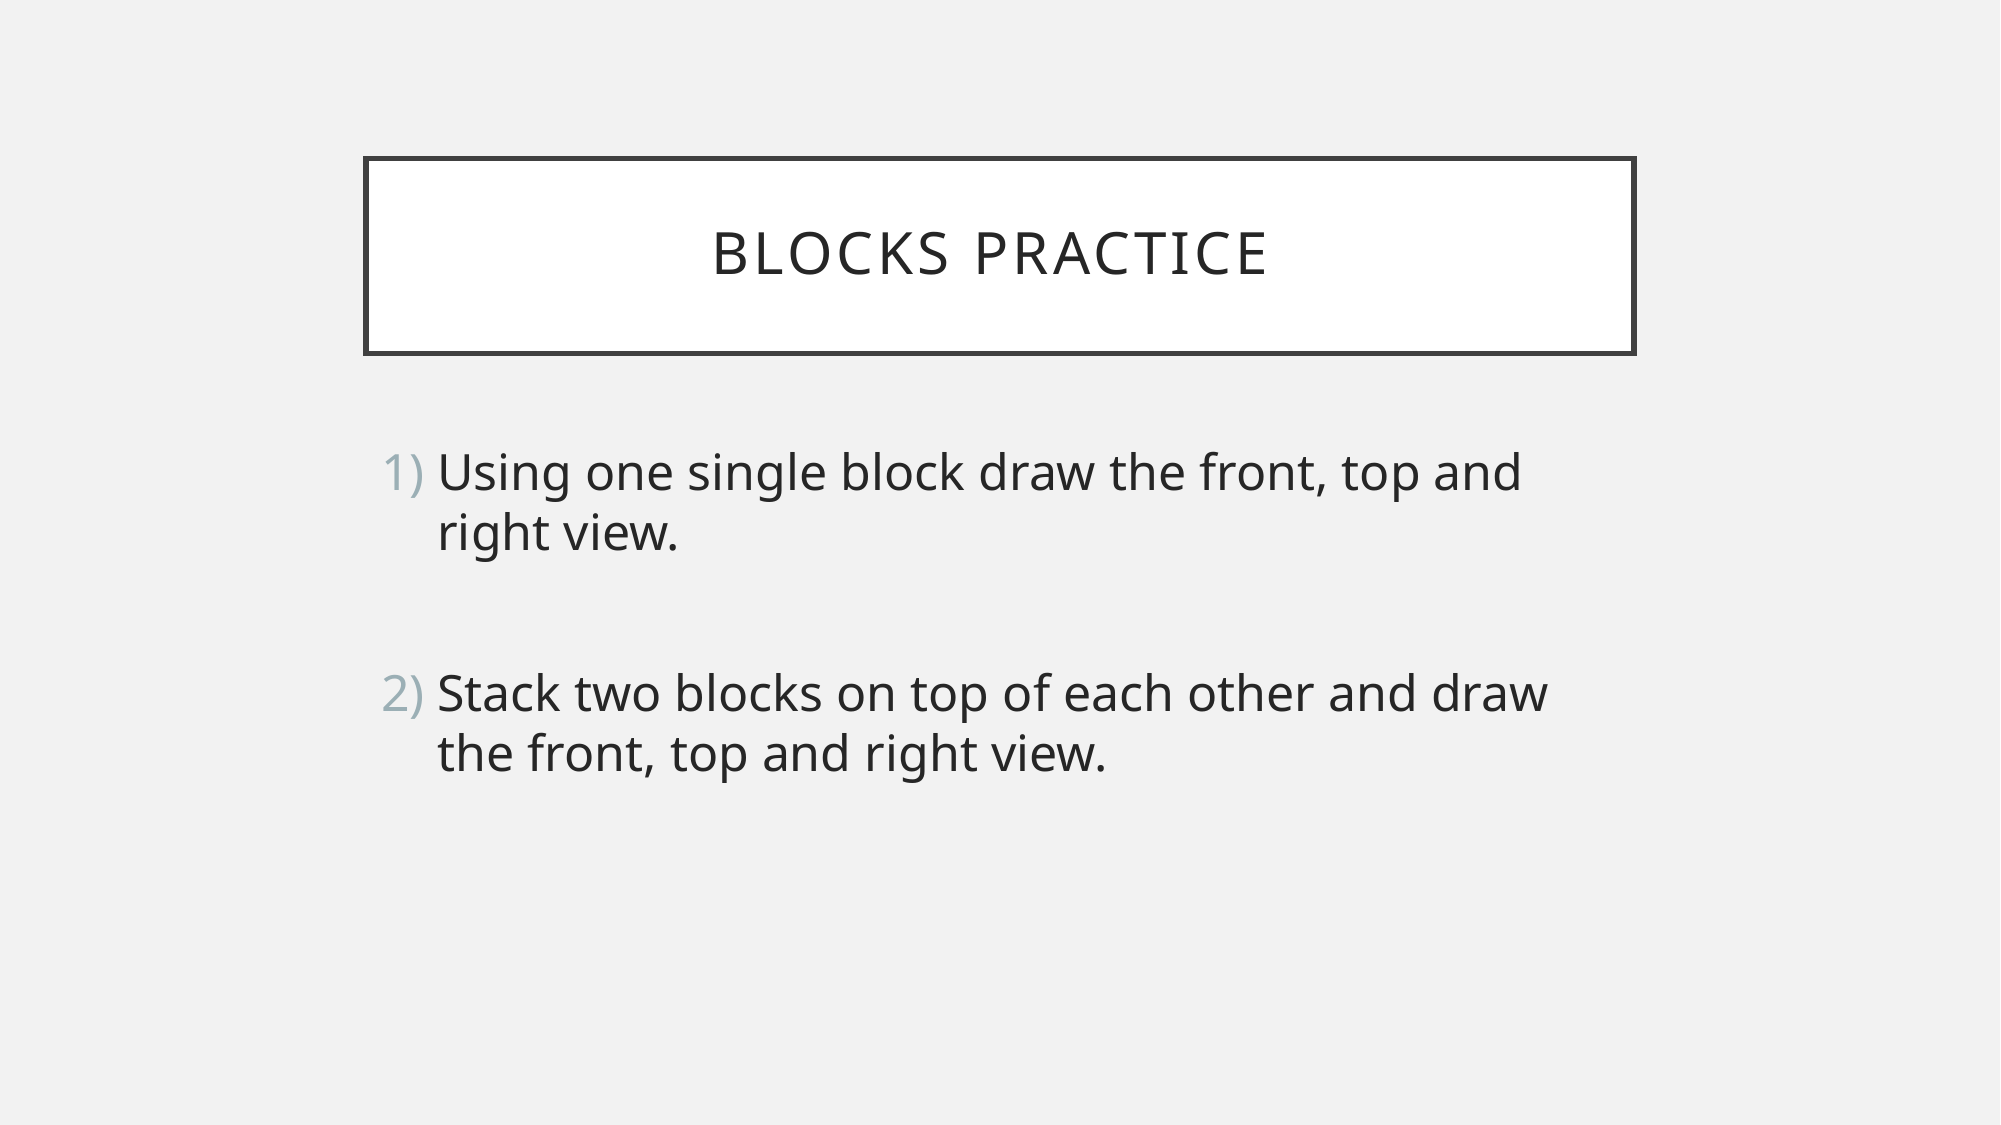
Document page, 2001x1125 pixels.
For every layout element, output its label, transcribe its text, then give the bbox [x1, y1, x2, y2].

list Using one single block draw the front, top and right view. Stack two blocks on top of each other and draw the front, top and right view. [366, 432, 1634, 942]
title Blocks practice [363, 156, 1637, 356]
